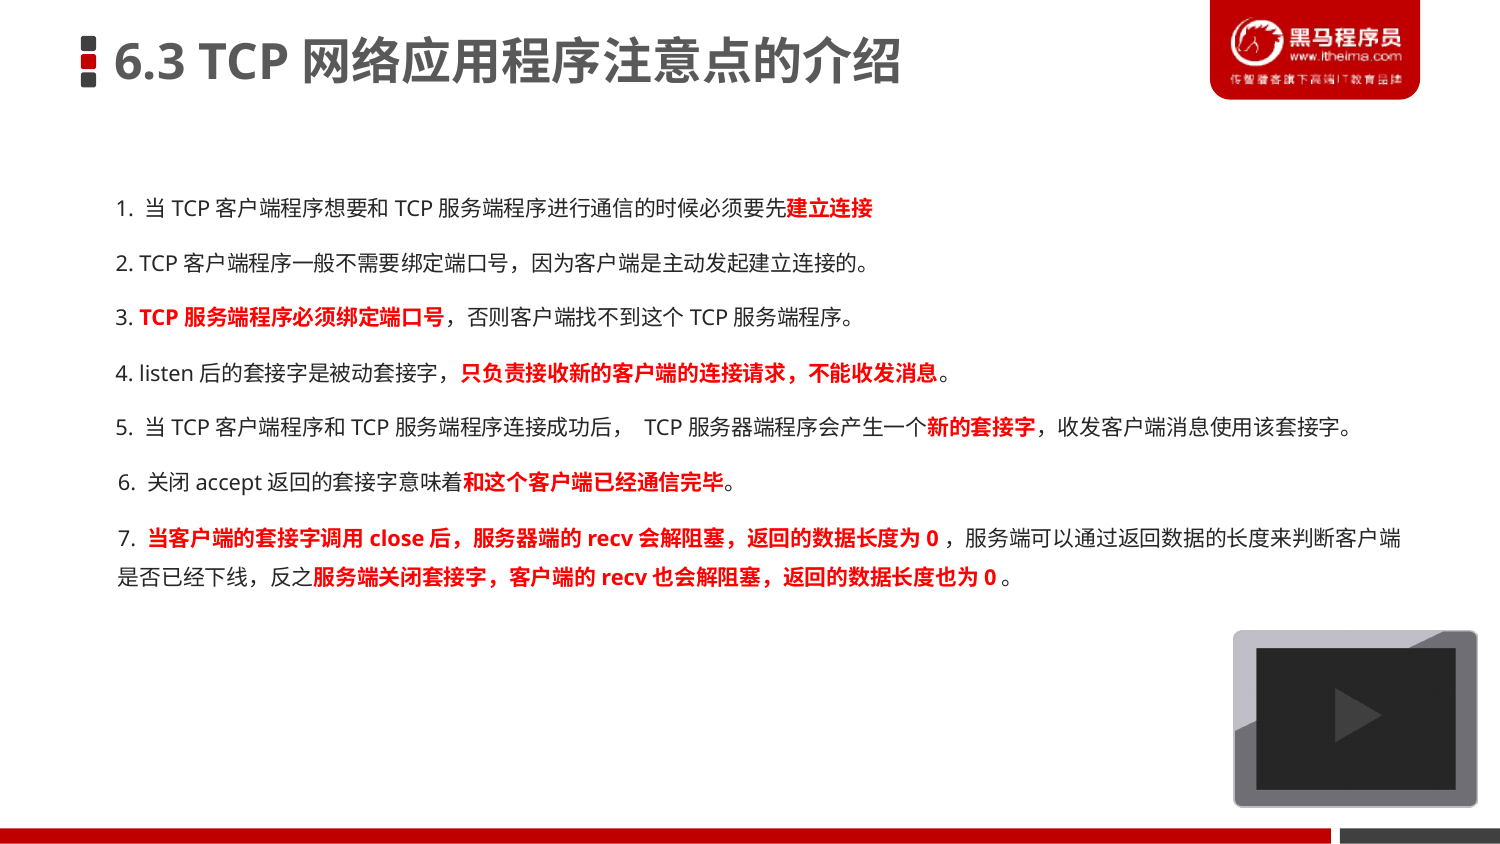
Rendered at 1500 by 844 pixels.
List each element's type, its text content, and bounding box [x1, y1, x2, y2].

text_box 6.3 TCP网络应用程序注意点的介绍 [103, 0, 987, 130]
picture [1232, 630, 1478, 809]
text_box 5. 当TCP客户端程序和TCP服务端程序连接成功后， TCP服务器端程序会产生一个新的套接字，收发客户端消息使用该套接字。 [100, 393, 1400, 448]
text_box 1. 当TCP客户端程序想要和TCP服务端程序进行通信的时候必须要先建立连接 [100, 173, 1235, 228]
text_box 6. 关闭accept返回的套接字意味着和这个客户端已经通信完毕。 [103, 447, 1332, 503]
text_box 3. TCP服务端程序必须绑定端口号，否则客户端找不到这个TCP服务端程序。 [100, 283, 1235, 338]
picture [1212, 8, 1421, 94]
text_box 2. TCP客户端程序一般不需要绑定端口号，因为客户端是主动发起建立连接的。 [100, 228, 1235, 283]
text_box 7. 当客户端的套接字调用close后，服务器端的recv会解阻塞，返回的数据长度为0，服务端可以通过返回数据的长度来判断客户端是否已经下线，反之服务端关闭套接字，客户端的recv也会解阻塞，返回的数据长度也为0。 [103, 503, 1433, 598]
text_box 4. listen后的套接字是被动套接字，只负责接收新的客户端的连接请求，不能收发消息。 [100, 338, 1329, 393]
